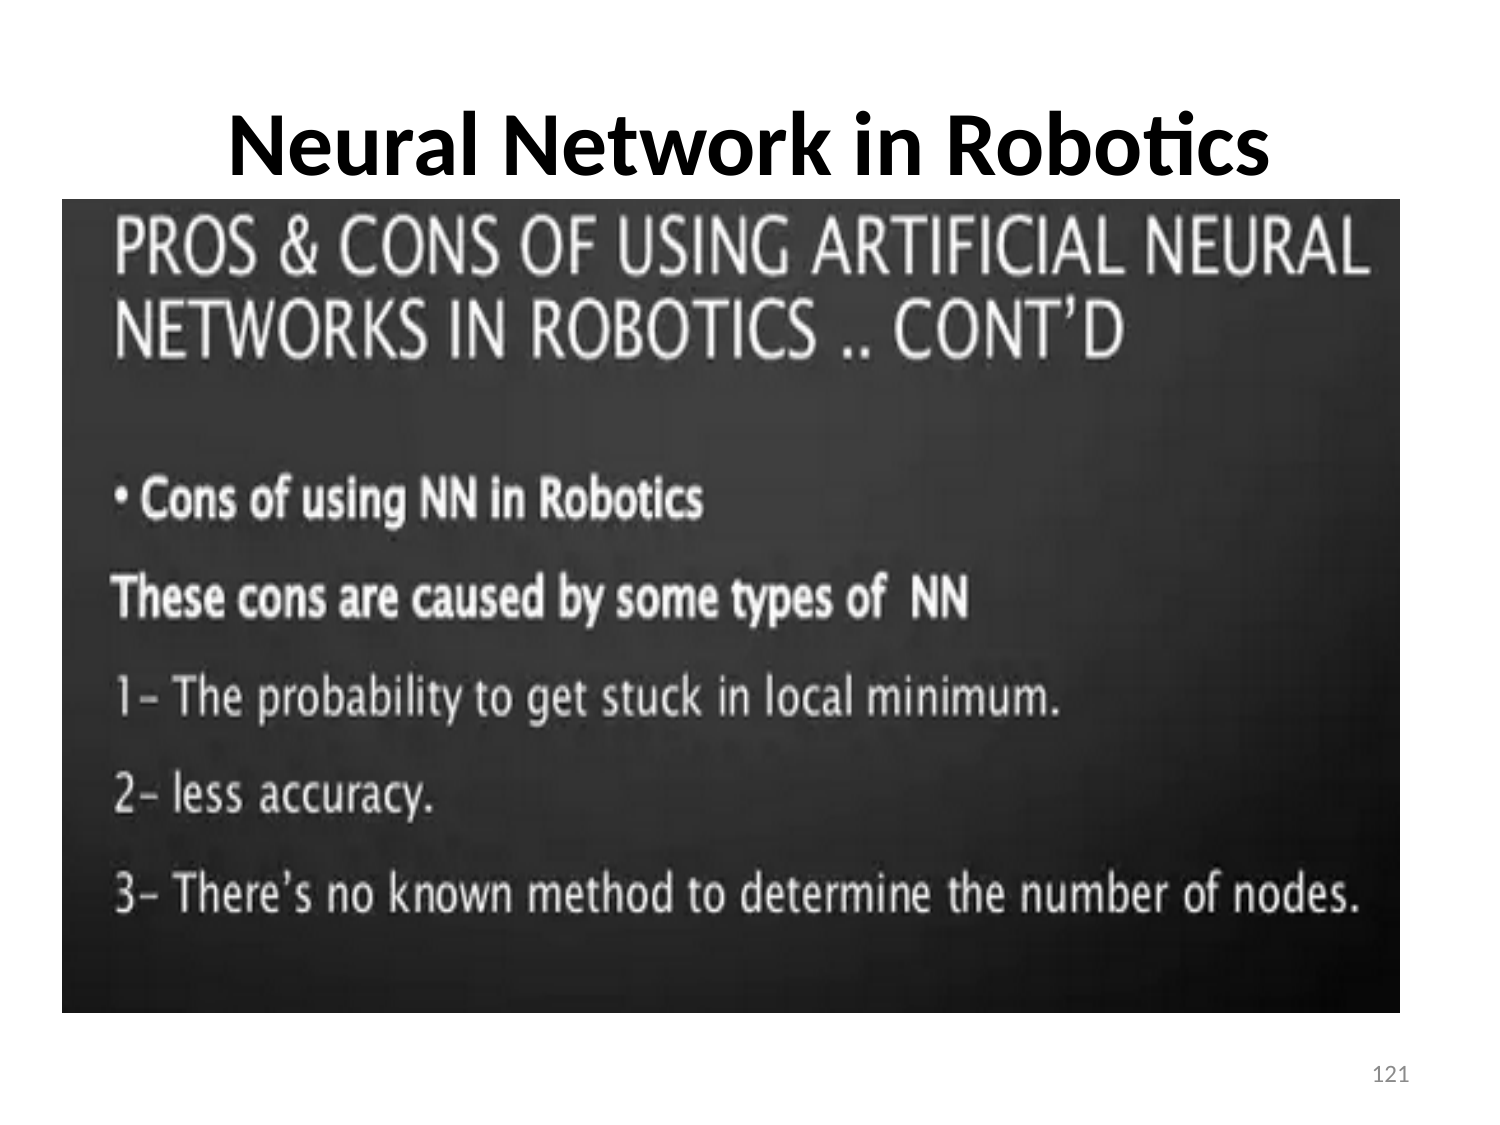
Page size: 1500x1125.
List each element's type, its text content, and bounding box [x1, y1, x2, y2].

slide_number 121 [1074, 1042, 1425, 1103]
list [62, 199, 1401, 1013]
title Neural Network in Robotics [75, 45, 1425, 233]
